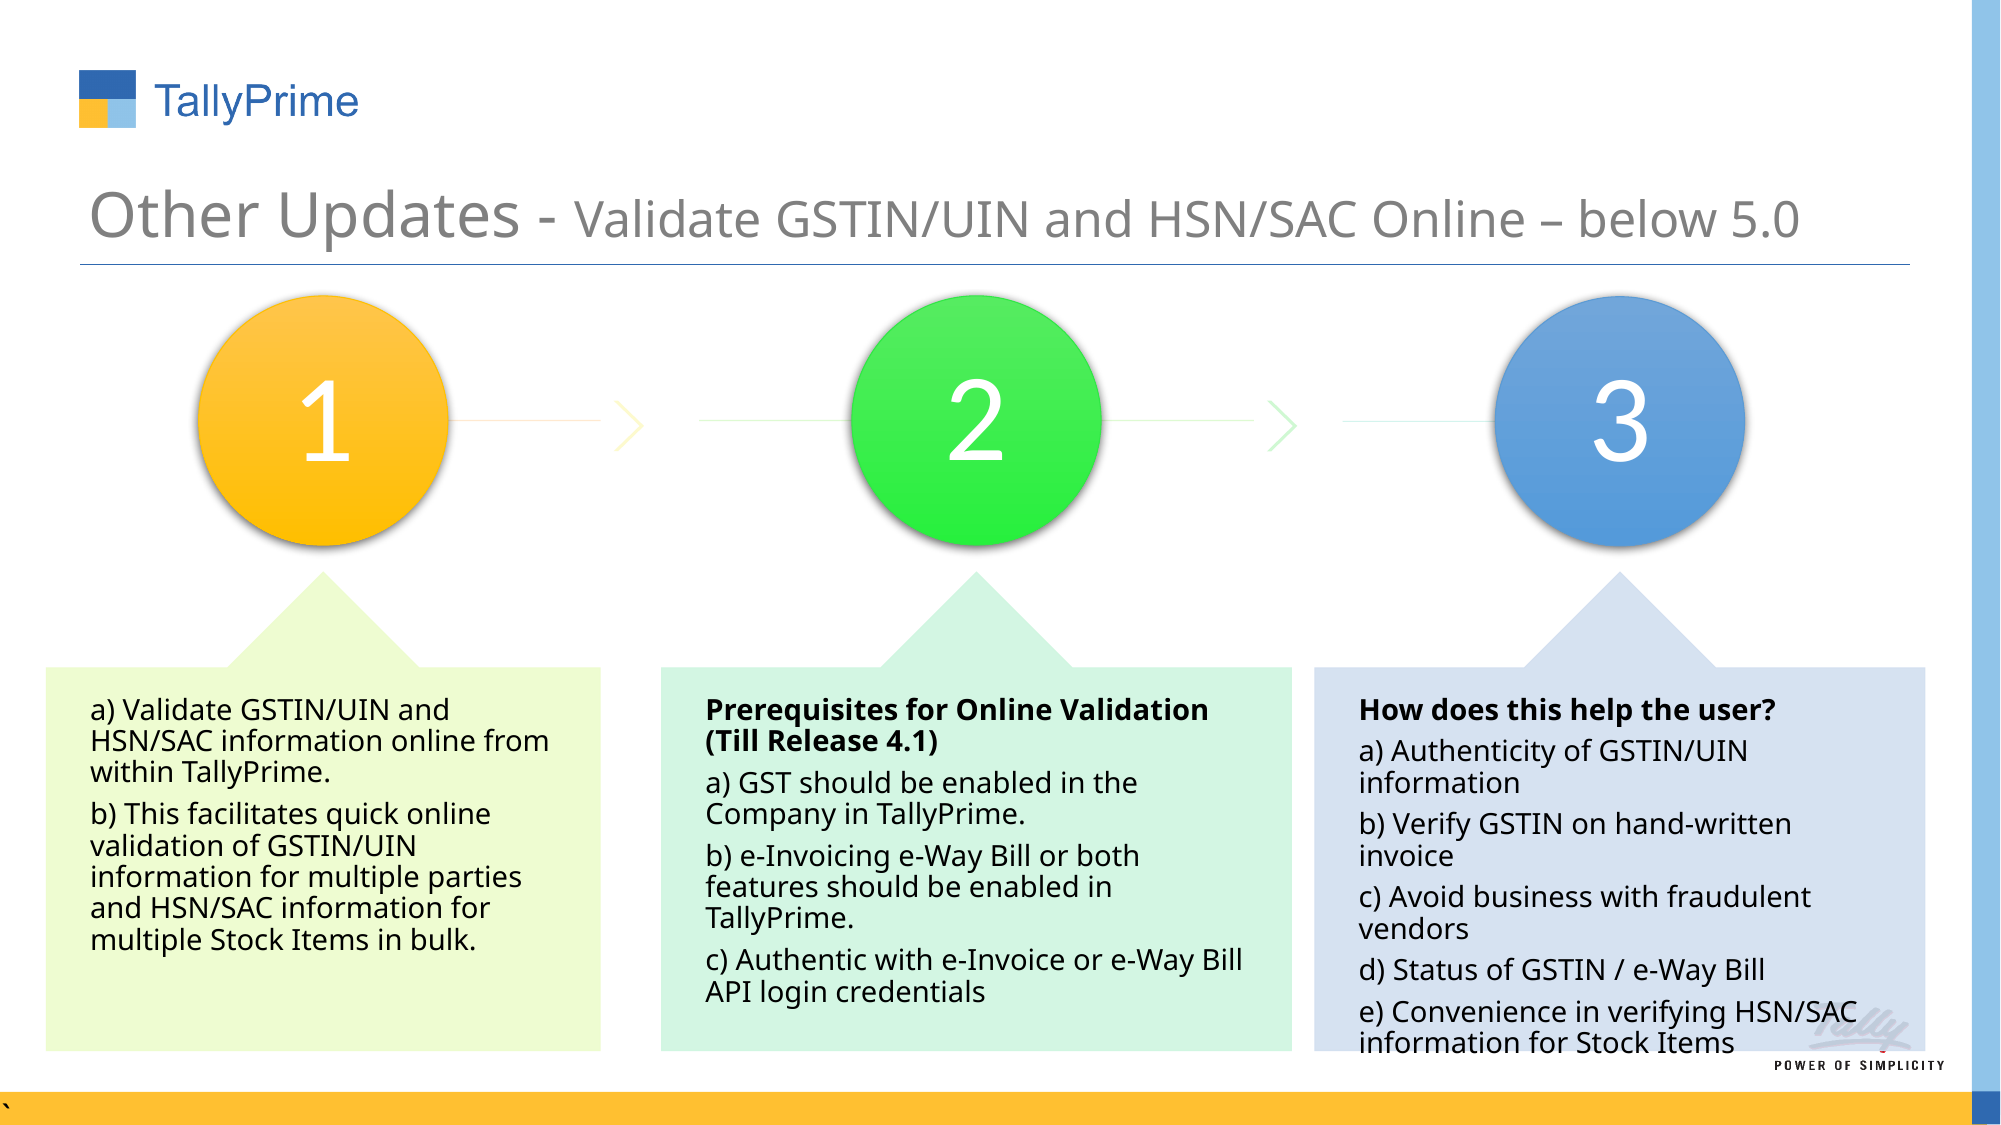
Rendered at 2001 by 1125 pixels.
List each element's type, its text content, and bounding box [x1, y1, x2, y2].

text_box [45, 293, 1960, 1053]
picture [79, 70, 358, 128]
title Other Updates - Validate GSTIN/UIN and HSN/SAC Online – below 5.0 [74, 176, 1904, 251]
picture [1758, 989, 1961, 1083]
